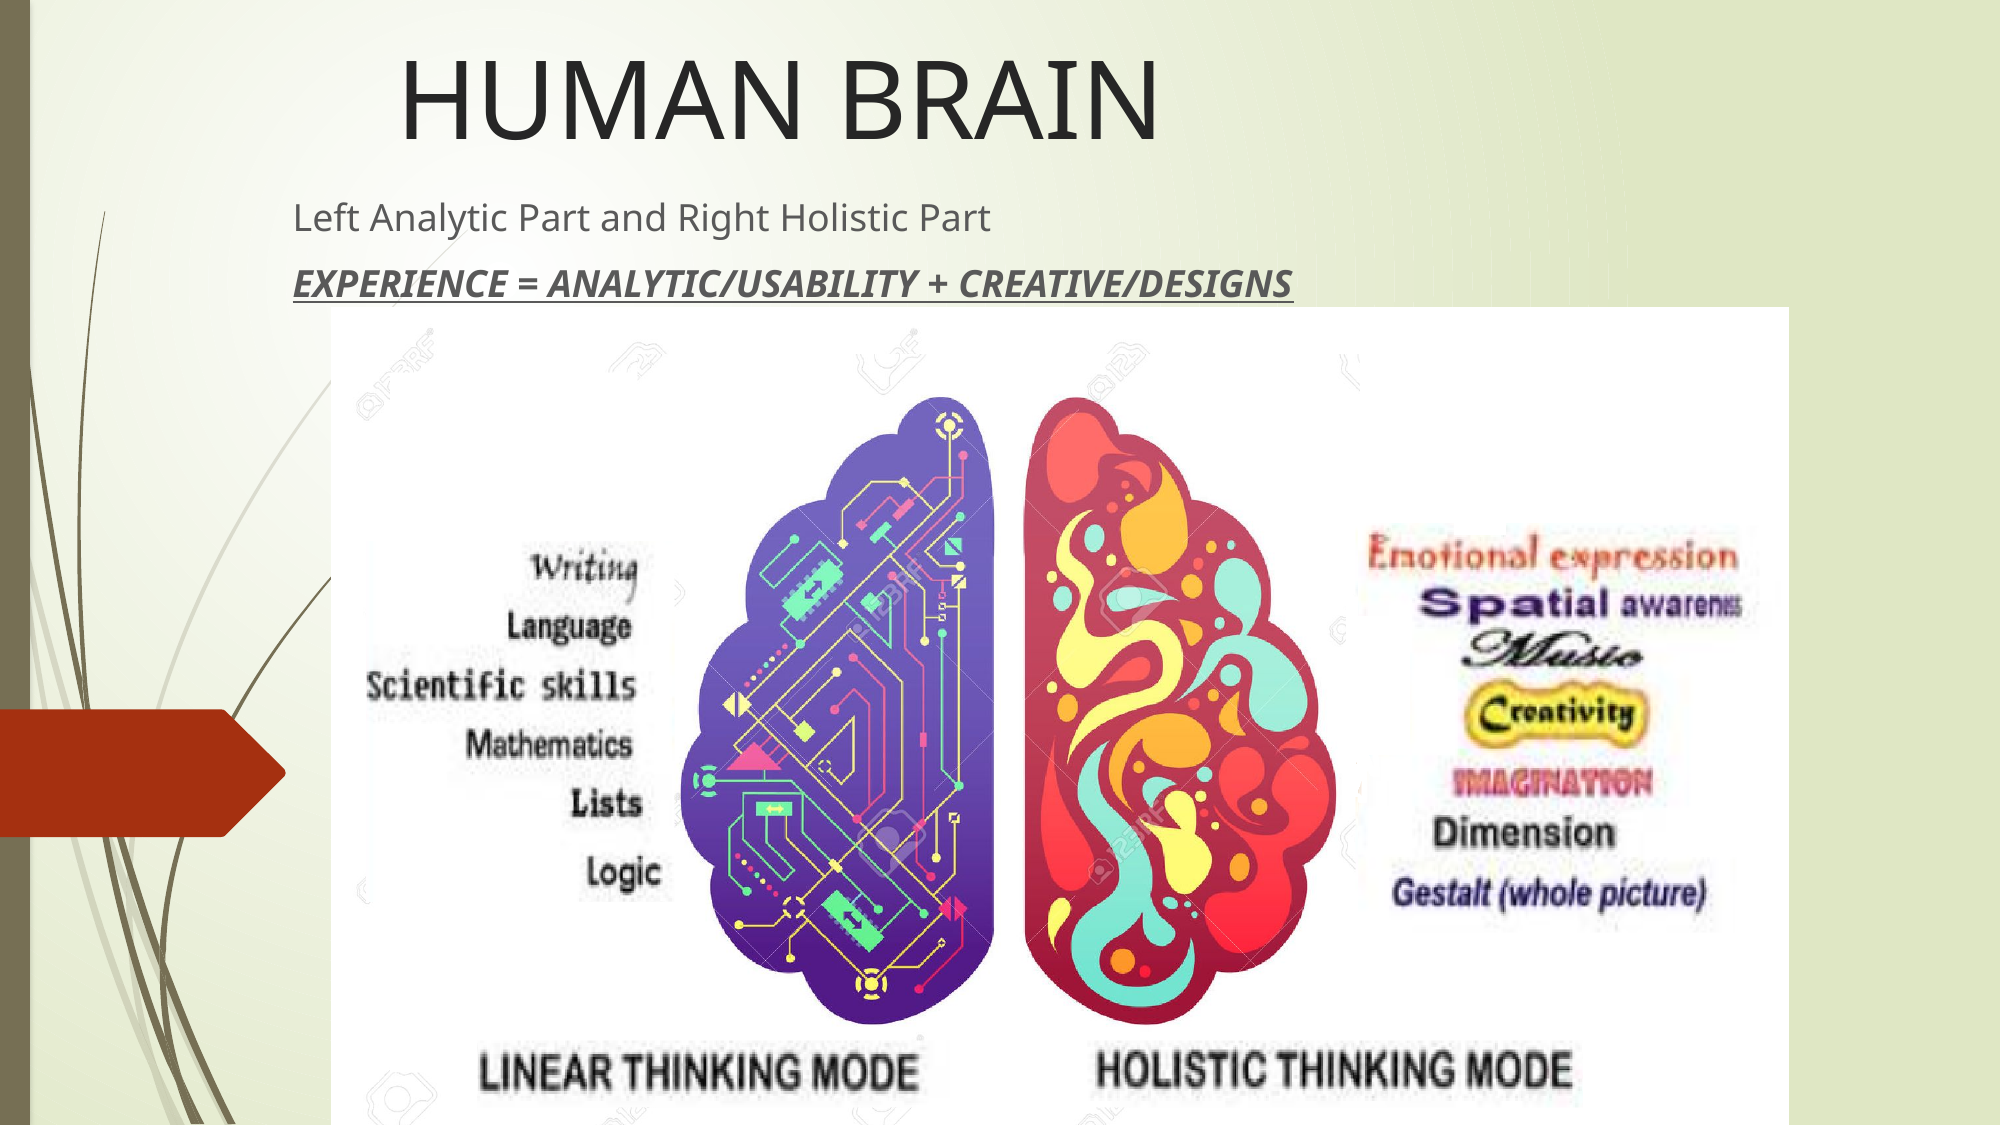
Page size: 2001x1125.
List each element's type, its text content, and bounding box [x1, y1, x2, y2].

title HUMAN BRAIN [381, 22, 1844, 170]
picture [331, 307, 1790, 1125]
subtitle Left Analytic Part and Right Holistic Part EXPERIENCE = ANALYTIC/USABILITY + CREATIVE/DESIGNS [277, 186, 1798, 672]
